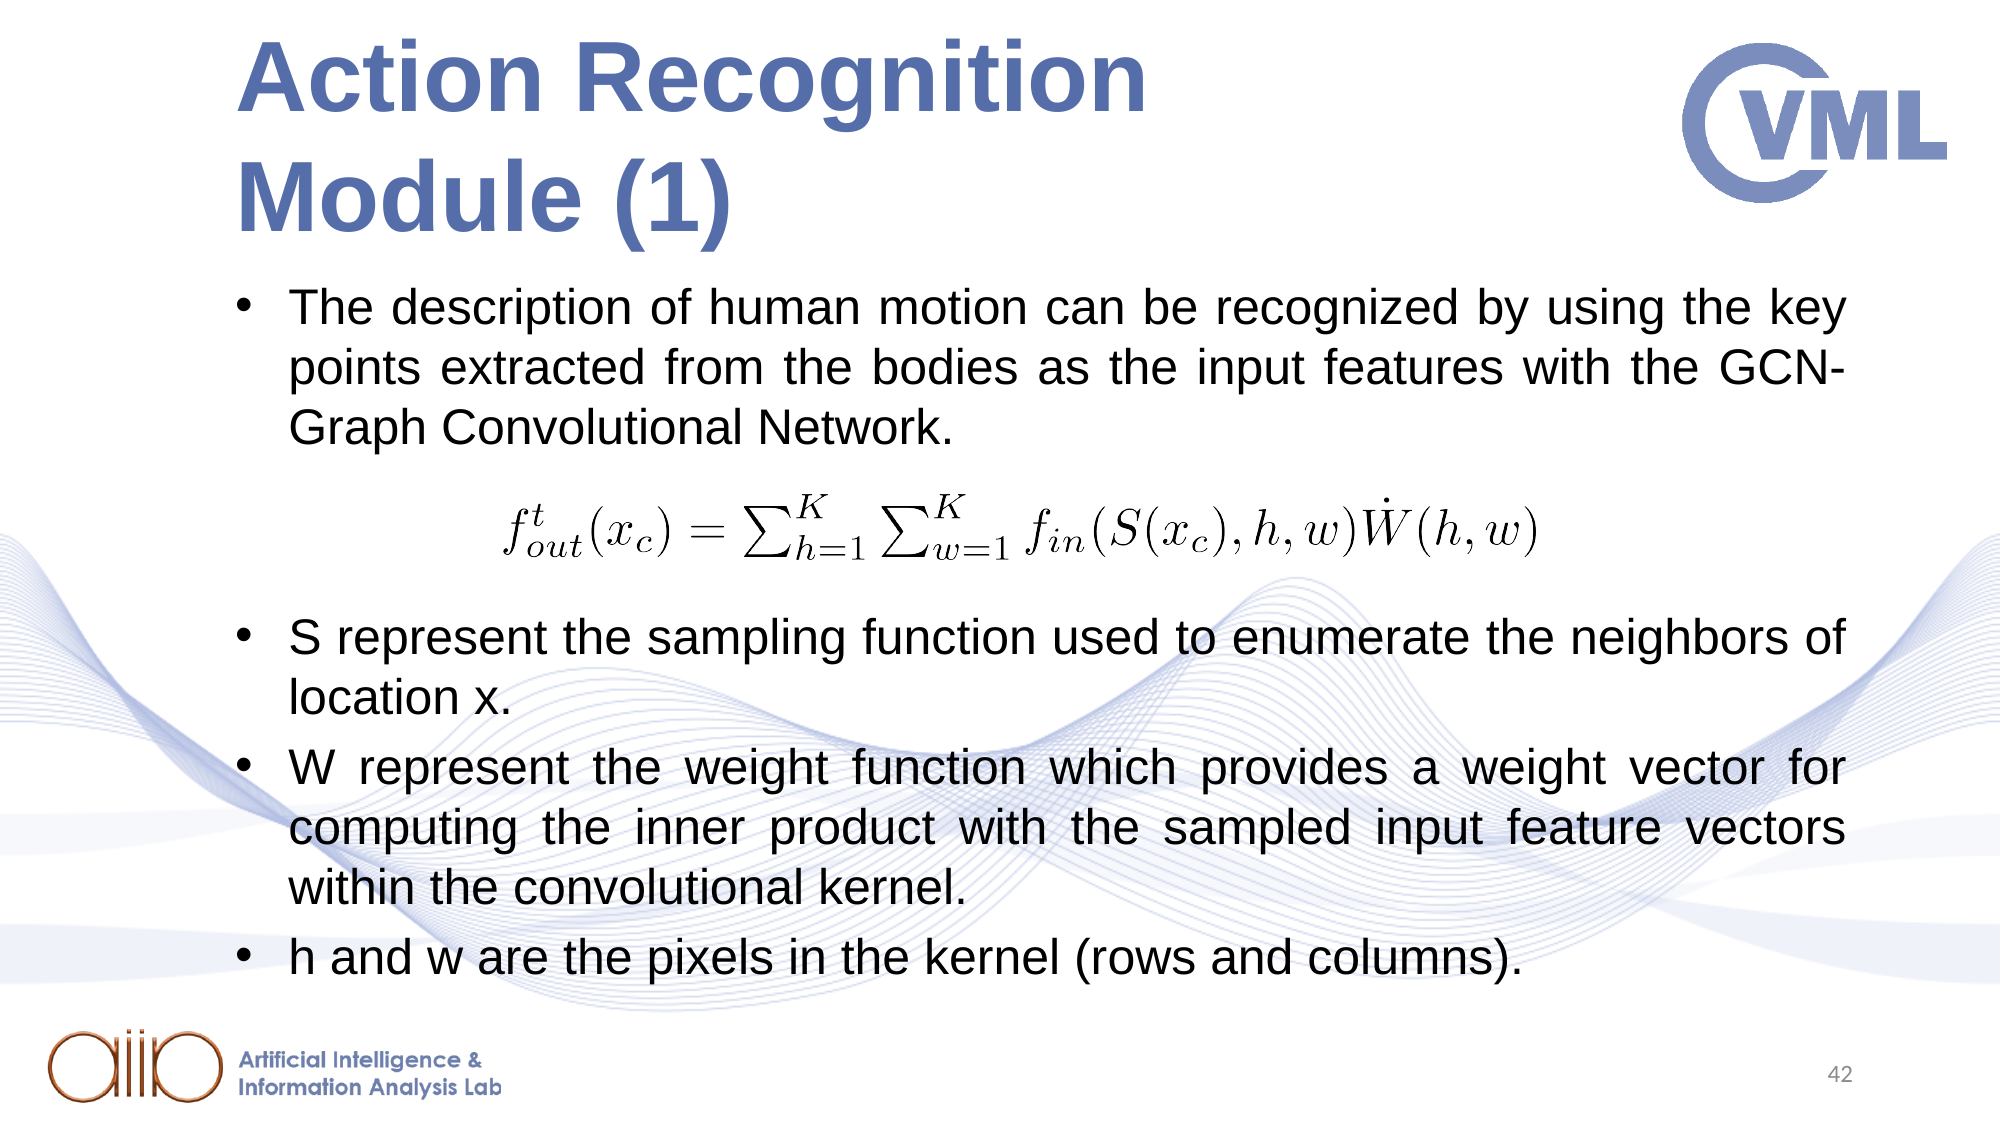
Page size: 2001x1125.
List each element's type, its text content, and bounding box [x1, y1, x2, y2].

list The description of human motion can be recognized by using the key points extracted from the bodies as the input features with the GCN-Graph Convolutional Network. S represent the sampling function used to enumerate the neighbors of location x. W represent the weight function which provides a weight vector for computing the inner product with the sampled input feature vectors within the convolutional kernel. h and w are the pixels in the kernel (rows and columns). [220, 267, 1863, 1024]
picture [1647, 19, 1993, 226]
picture [43, 1023, 501, 1106]
title Action Recognition Module (1) [220, 42, 1455, 220]
slide_number 42 [1401, 1042, 1869, 1103]
picture [503, 494, 1537, 560]
